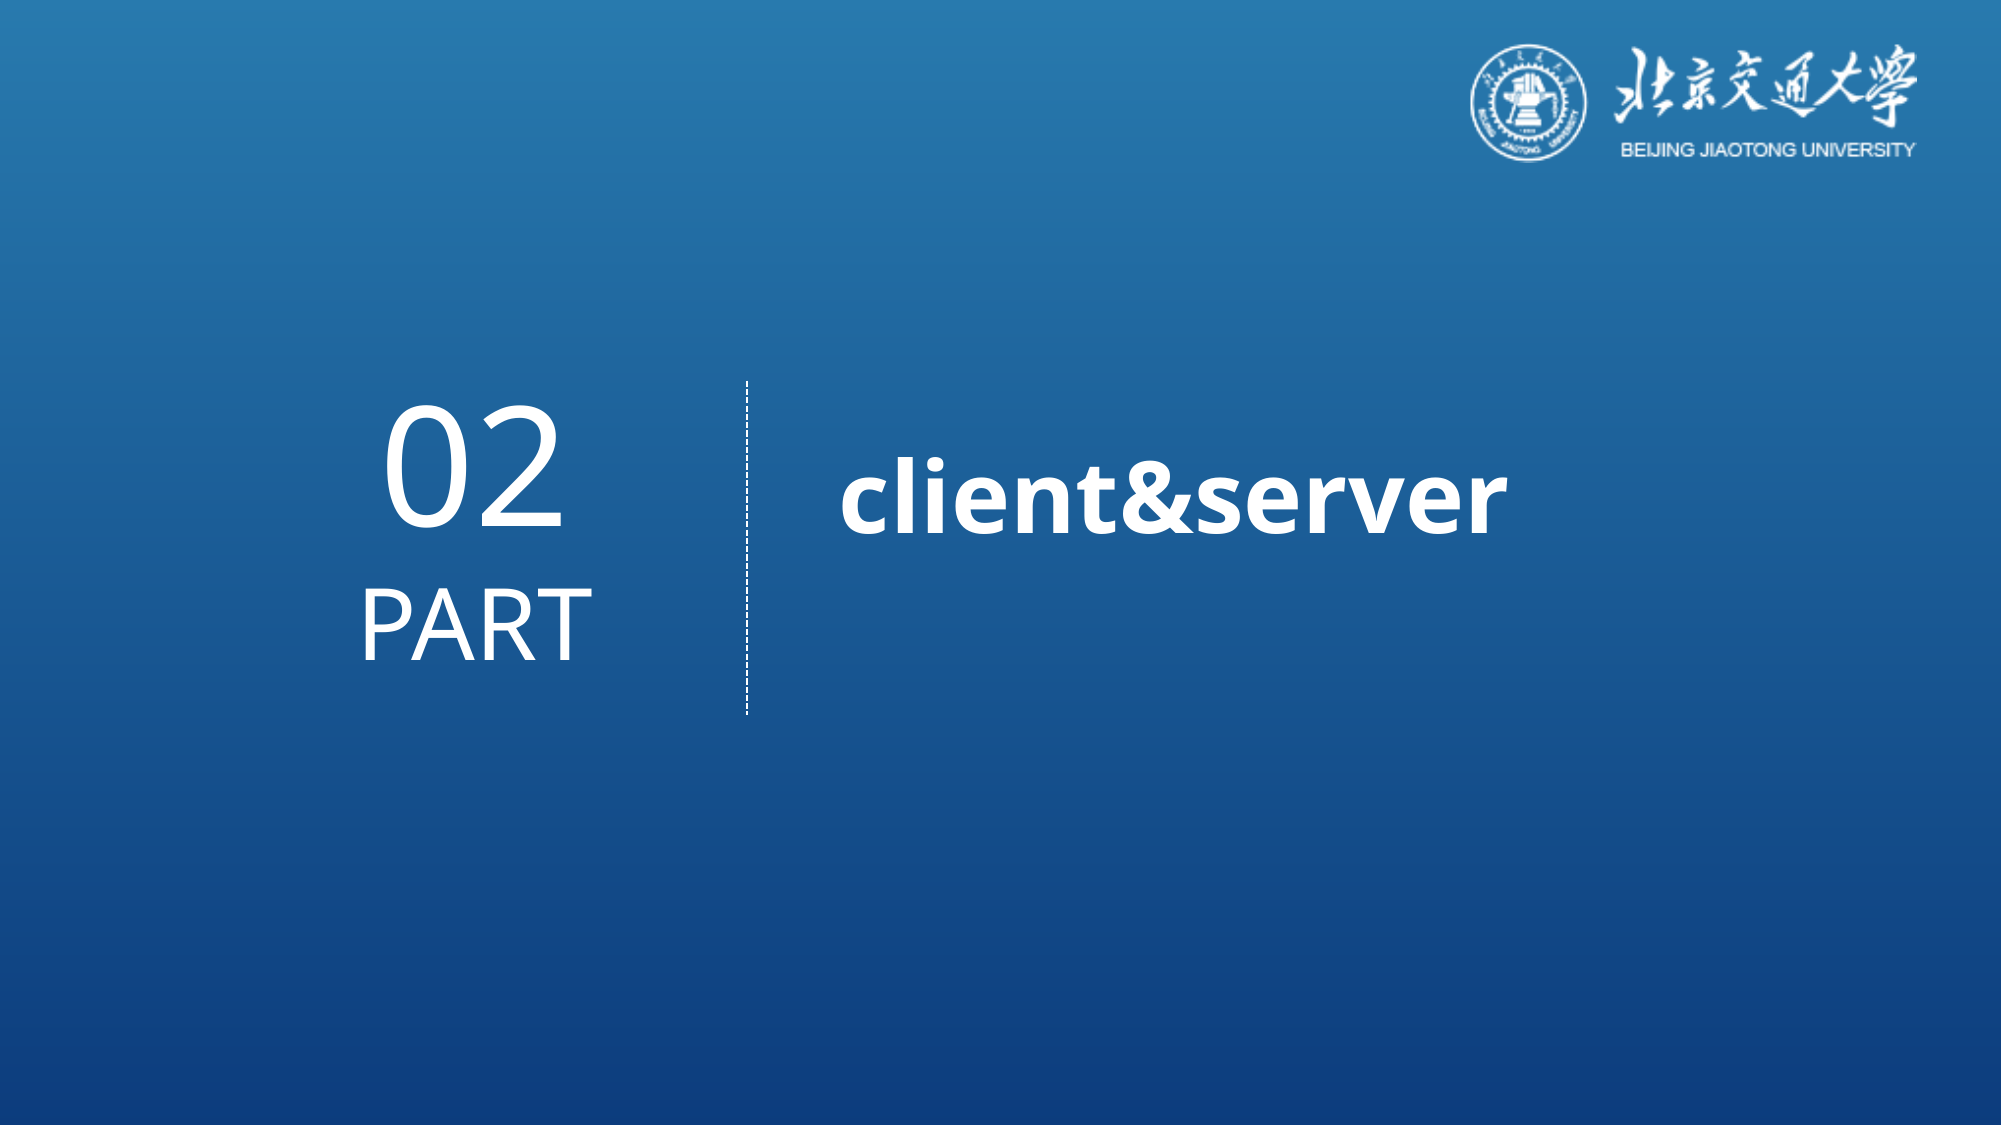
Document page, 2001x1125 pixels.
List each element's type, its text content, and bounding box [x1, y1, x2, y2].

text_box 02 PART [227, 352, 723, 688]
text_box [0, 0, 2000, 1125]
text_box client&server [824, 426, 1601, 681]
picture [1469, 43, 1963, 164]
